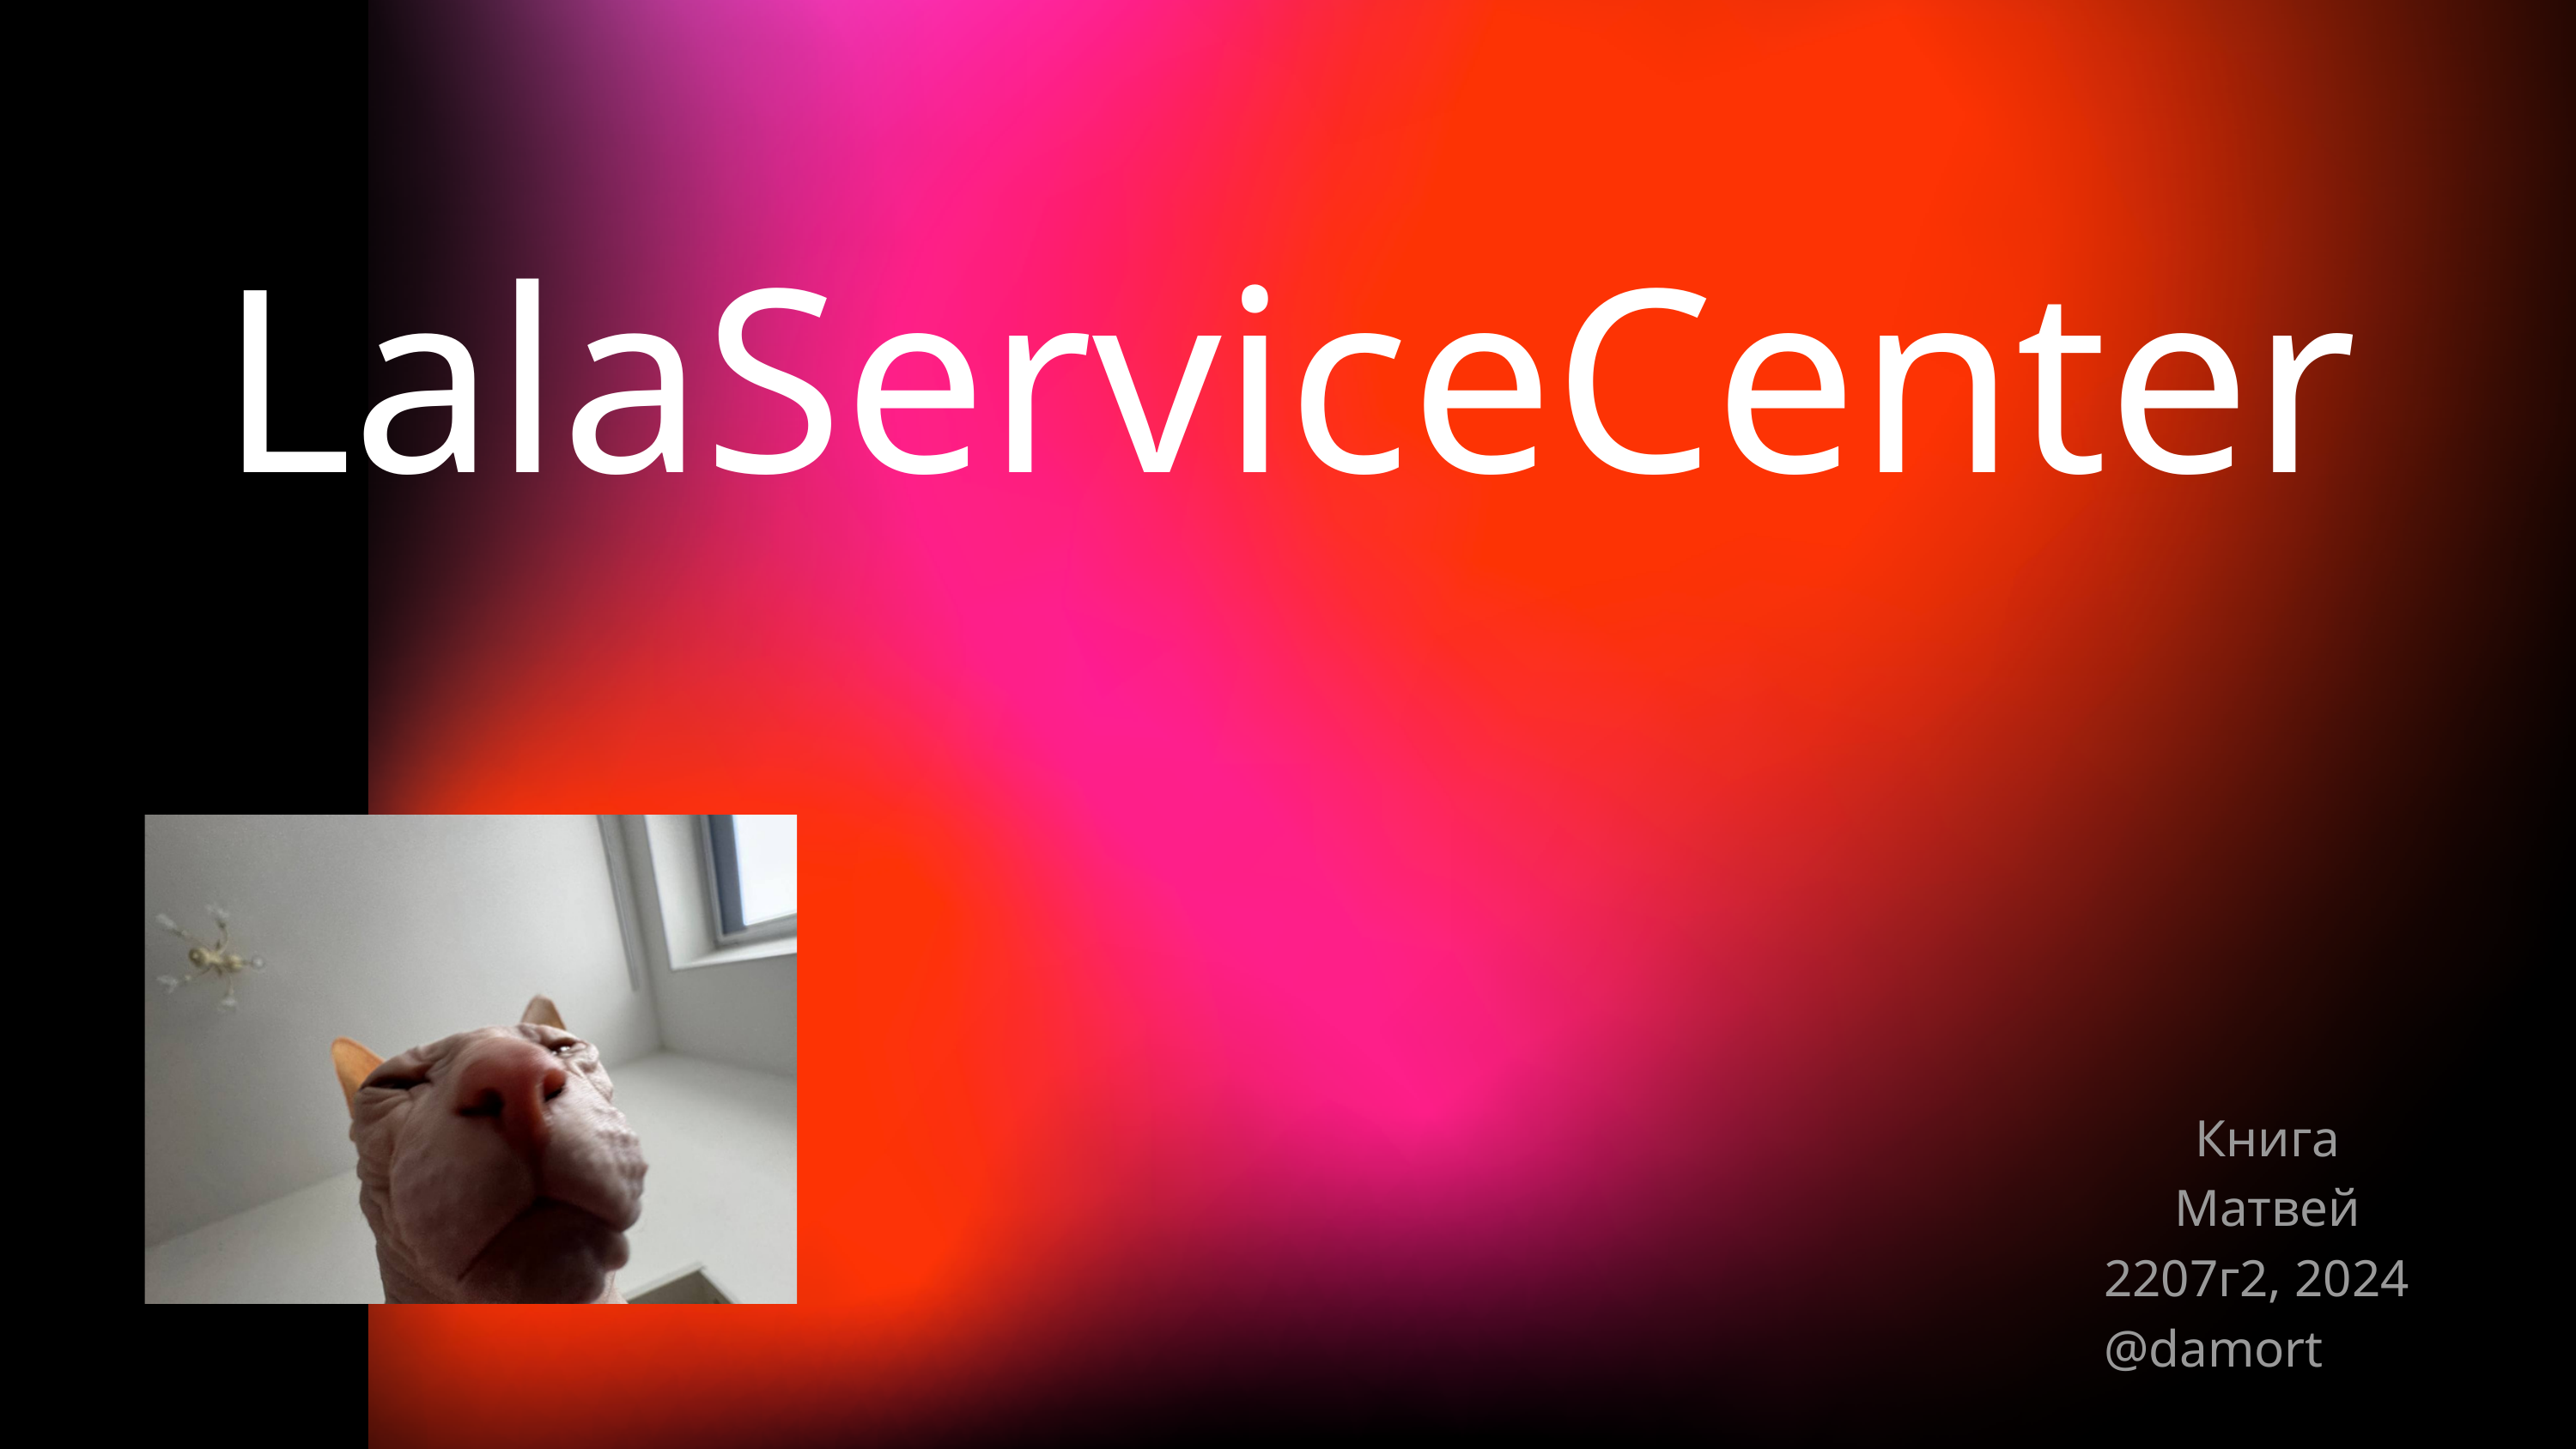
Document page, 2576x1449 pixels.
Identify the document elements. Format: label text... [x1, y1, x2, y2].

text_box [144, 815, 798, 1304]
text_box LalaServiceCenter [144, 167, 2432, 524]
text_box [368, 0, 2576, 1449]
text_box Книга Матвей 2207г2, 2024 @damort [2104, 1096, 2432, 1377]
